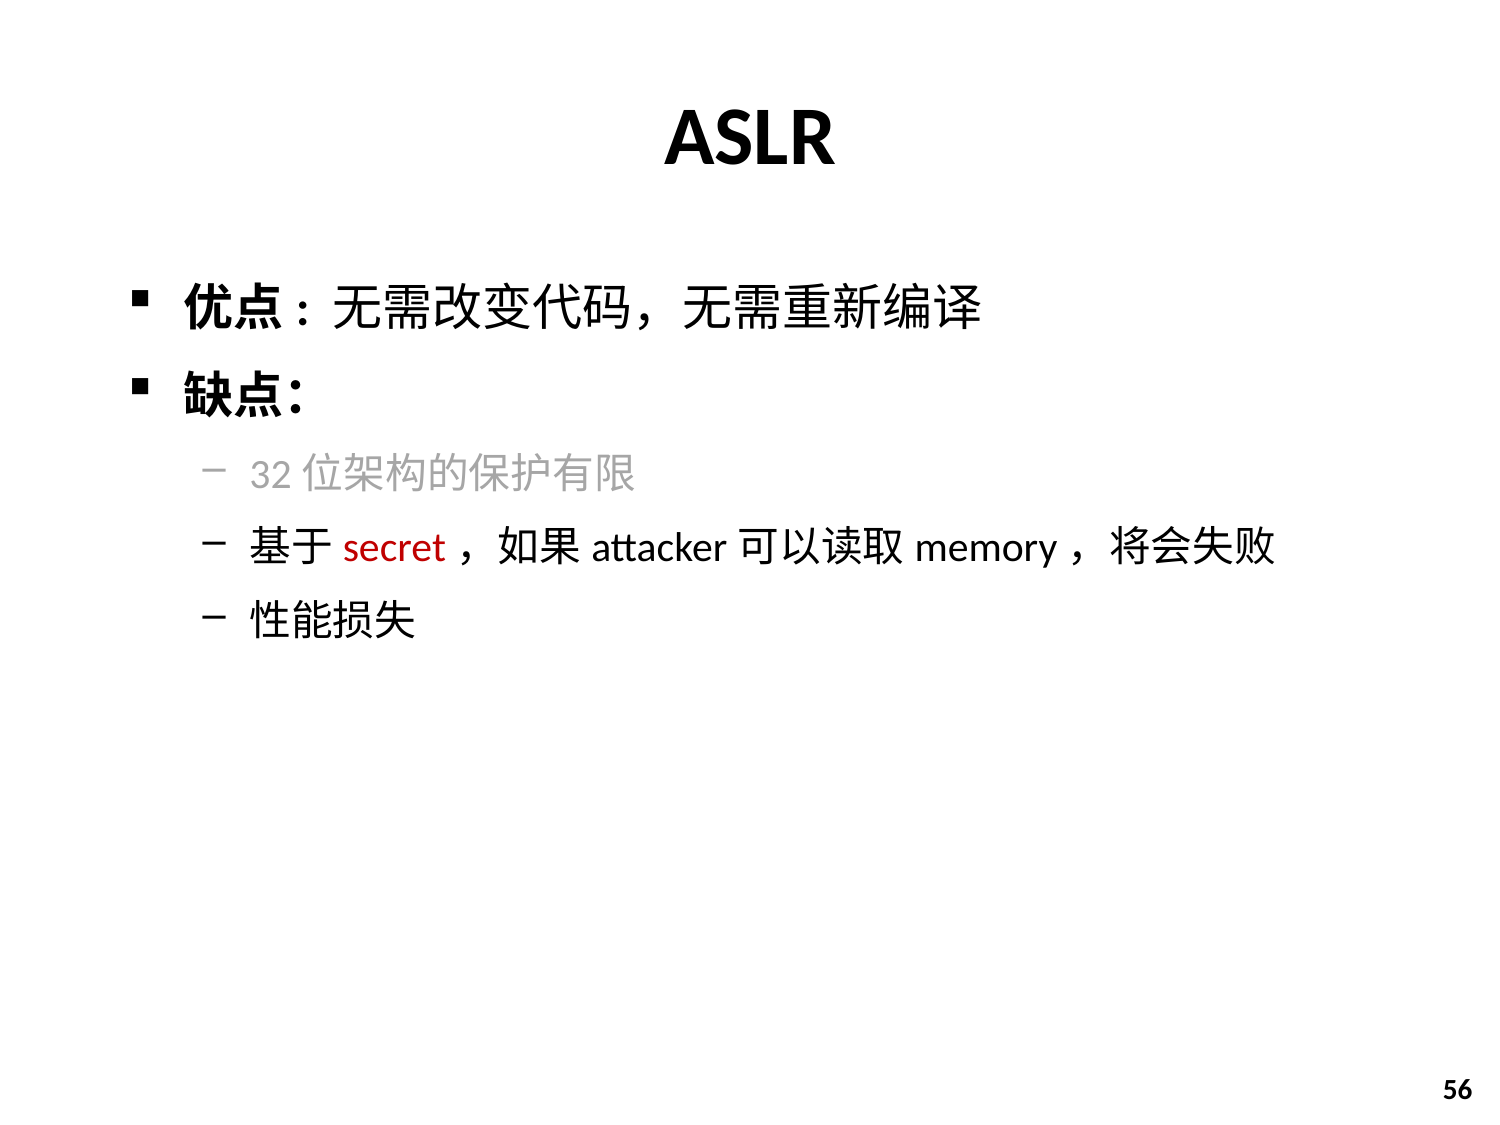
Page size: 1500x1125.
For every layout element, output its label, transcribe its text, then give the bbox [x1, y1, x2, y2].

slide_number 56 [1174, 1062, 1488, 1125]
title ASLR [112, 37, 1388, 225]
list 优点: 无需改变代码，无需重新编译 缺点： 32位架构的保护有限 基于secret，如果attacker可以读取memory，将会失败 性能损失 [112, 249, 1388, 988]
